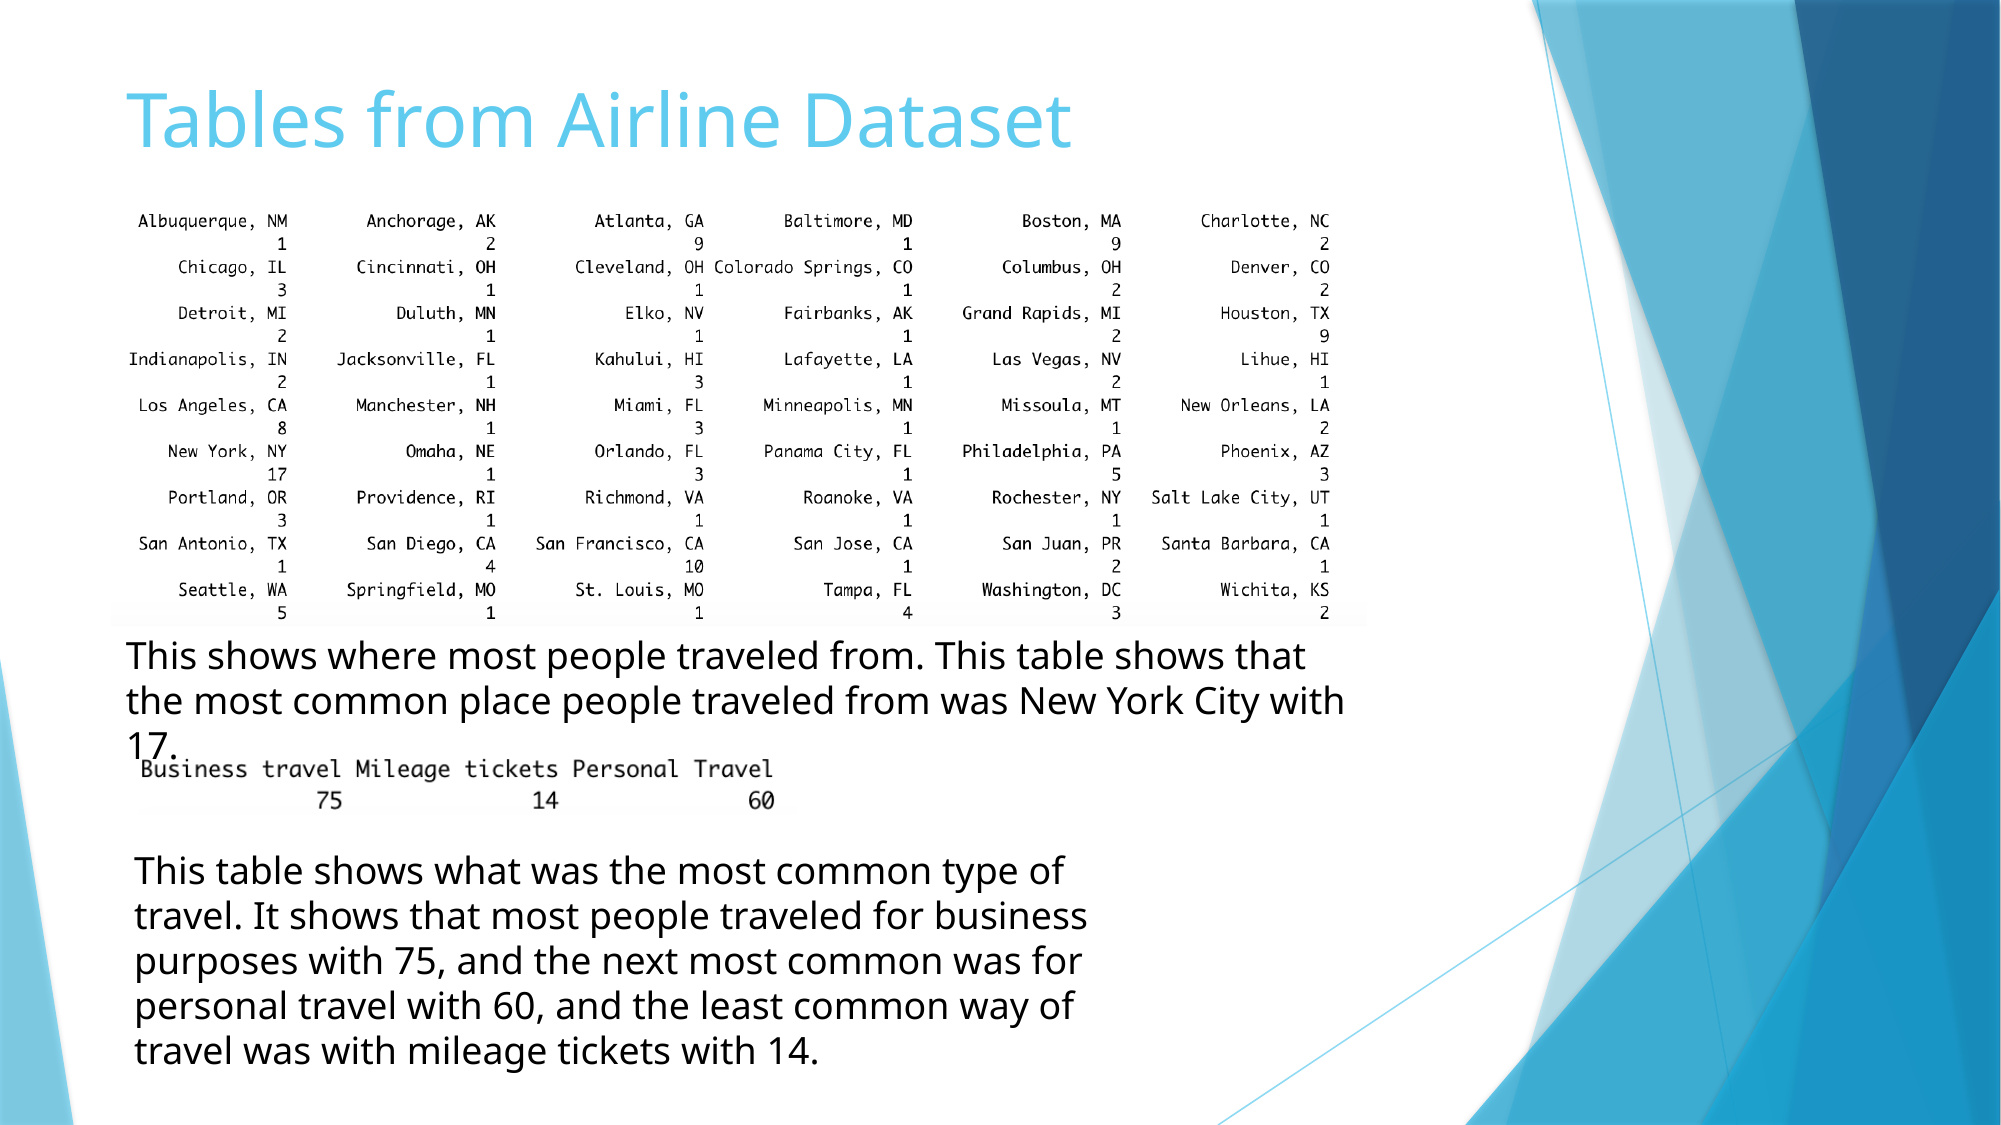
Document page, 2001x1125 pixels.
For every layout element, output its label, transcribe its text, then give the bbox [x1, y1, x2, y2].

text_box This shows where most people traveled from. This table shows that the most common place people traveled from was New York City with 17. [111, 633, 1367, 775]
text_box This table shows what was the most common type of travel. It shows that most people traveled for business purposes with 75, and the next most common was for personal travel with 60, and the least common way of travel was with mileage tickets with 14. [119, 839, 1182, 1080]
title Tables from Airline Dataset [111, 64, 1522, 282]
picture [137, 755, 798, 816]
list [110, 207, 1367, 626]
